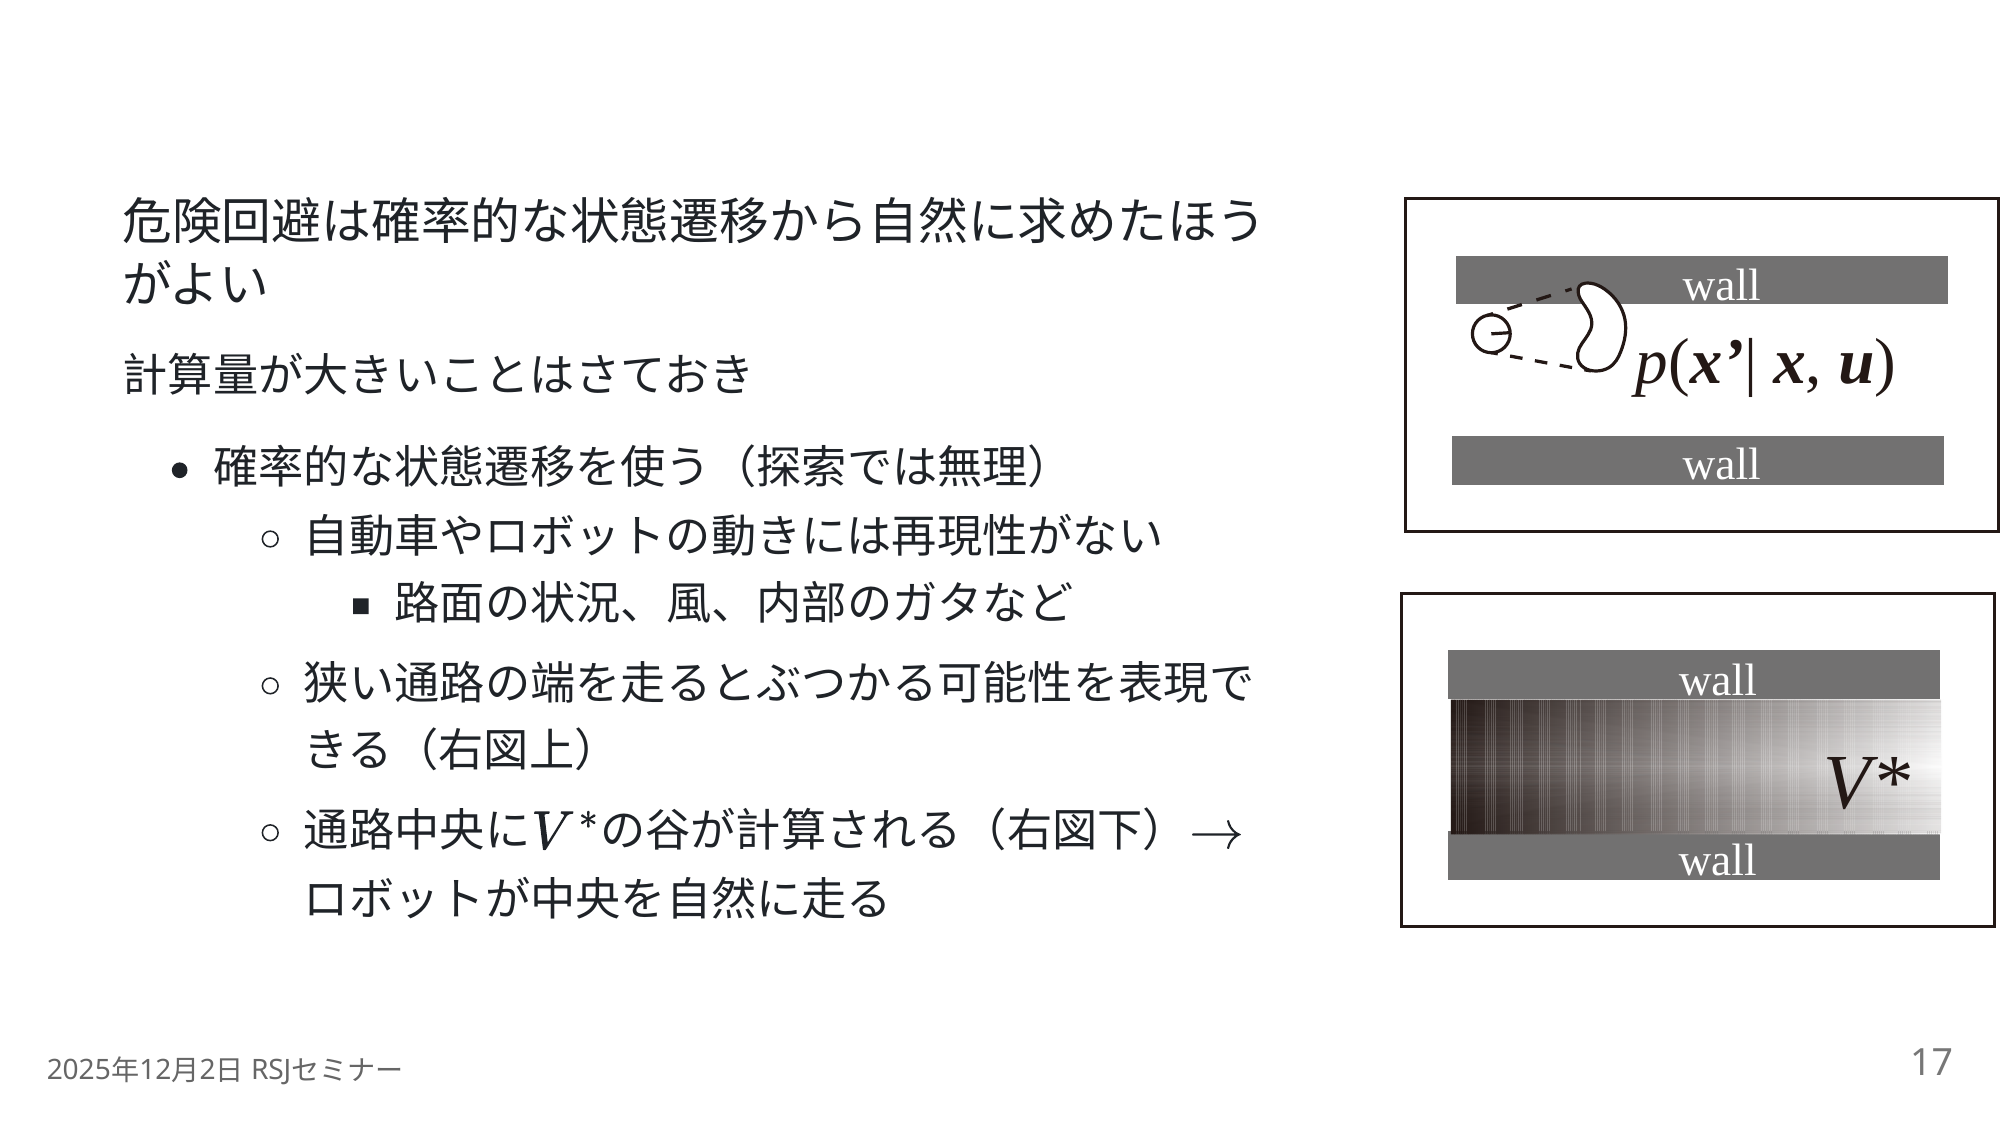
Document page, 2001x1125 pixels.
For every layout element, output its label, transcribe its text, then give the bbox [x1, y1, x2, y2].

text_box [581, 810, 596, 828]
text_box 12 [139, 1051, 172, 1090]
text_box 自動車やロボットの動きには再現性がない [303, 507, 1164, 567]
text_box 確率的な状態遷移を使う（探索では無理） [213, 438, 1074, 498]
text_box の谷が計算される（右図下） [600, 801, 1189, 861]
text_box RSJ [243, 1051, 292, 1090]
text_box [1401, 593, 1995, 927]
text_box [171, 462, 188, 479]
text_box がよい [122, 252, 272, 318]
text_box [262, 531, 279, 547]
text_box 計算量が大きいことはさておき [122, 346, 757, 406]
text_box wall [1678, 829, 1757, 880]
text_box 危険回避は確率的な状態遷移から自然に求めたほう [122, 190, 1267, 256]
text_box p(x’| x, u) [1635, 318, 1896, 391]
text_box 通路中央に [303, 801, 531, 861]
text_box 路面の状況、風、内部のガタなど [394, 574, 1074, 634]
text_box 月 [171, 1051, 199, 1089]
text_box wall [1682, 254, 1762, 306]
text_box [534, 811, 574, 851]
text_box V* [1823, 730, 1910, 817]
text_box 狭い通路の端を走るとぶつかる可能性を表現で [303, 654, 1255, 714]
text_box [1192, 820, 1241, 849]
text_box [0, 0, 2000, 1125]
text_box [262, 824, 279, 841]
text_box [262, 678, 279, 694]
text_box wall [1682, 434, 1762, 485]
text_box 2025 [46, 1051, 111, 1090]
text_box 年 [111, 1051, 139, 1089]
text_box セミナー [291, 1051, 404, 1089]
text_box wall [1678, 649, 1758, 699]
text_box 2 [199, 1051, 228, 1090]
text_box きる（右図上） [303, 721, 621, 781]
text_box 17 [1910, 1038, 1953, 1090]
text_box 日 [215, 1051, 243, 1089]
text_box [353, 598, 369, 615]
text_box ロボットが中央を自然に走る [303, 869, 893, 930]
text_box [1405, 198, 1999, 532]
